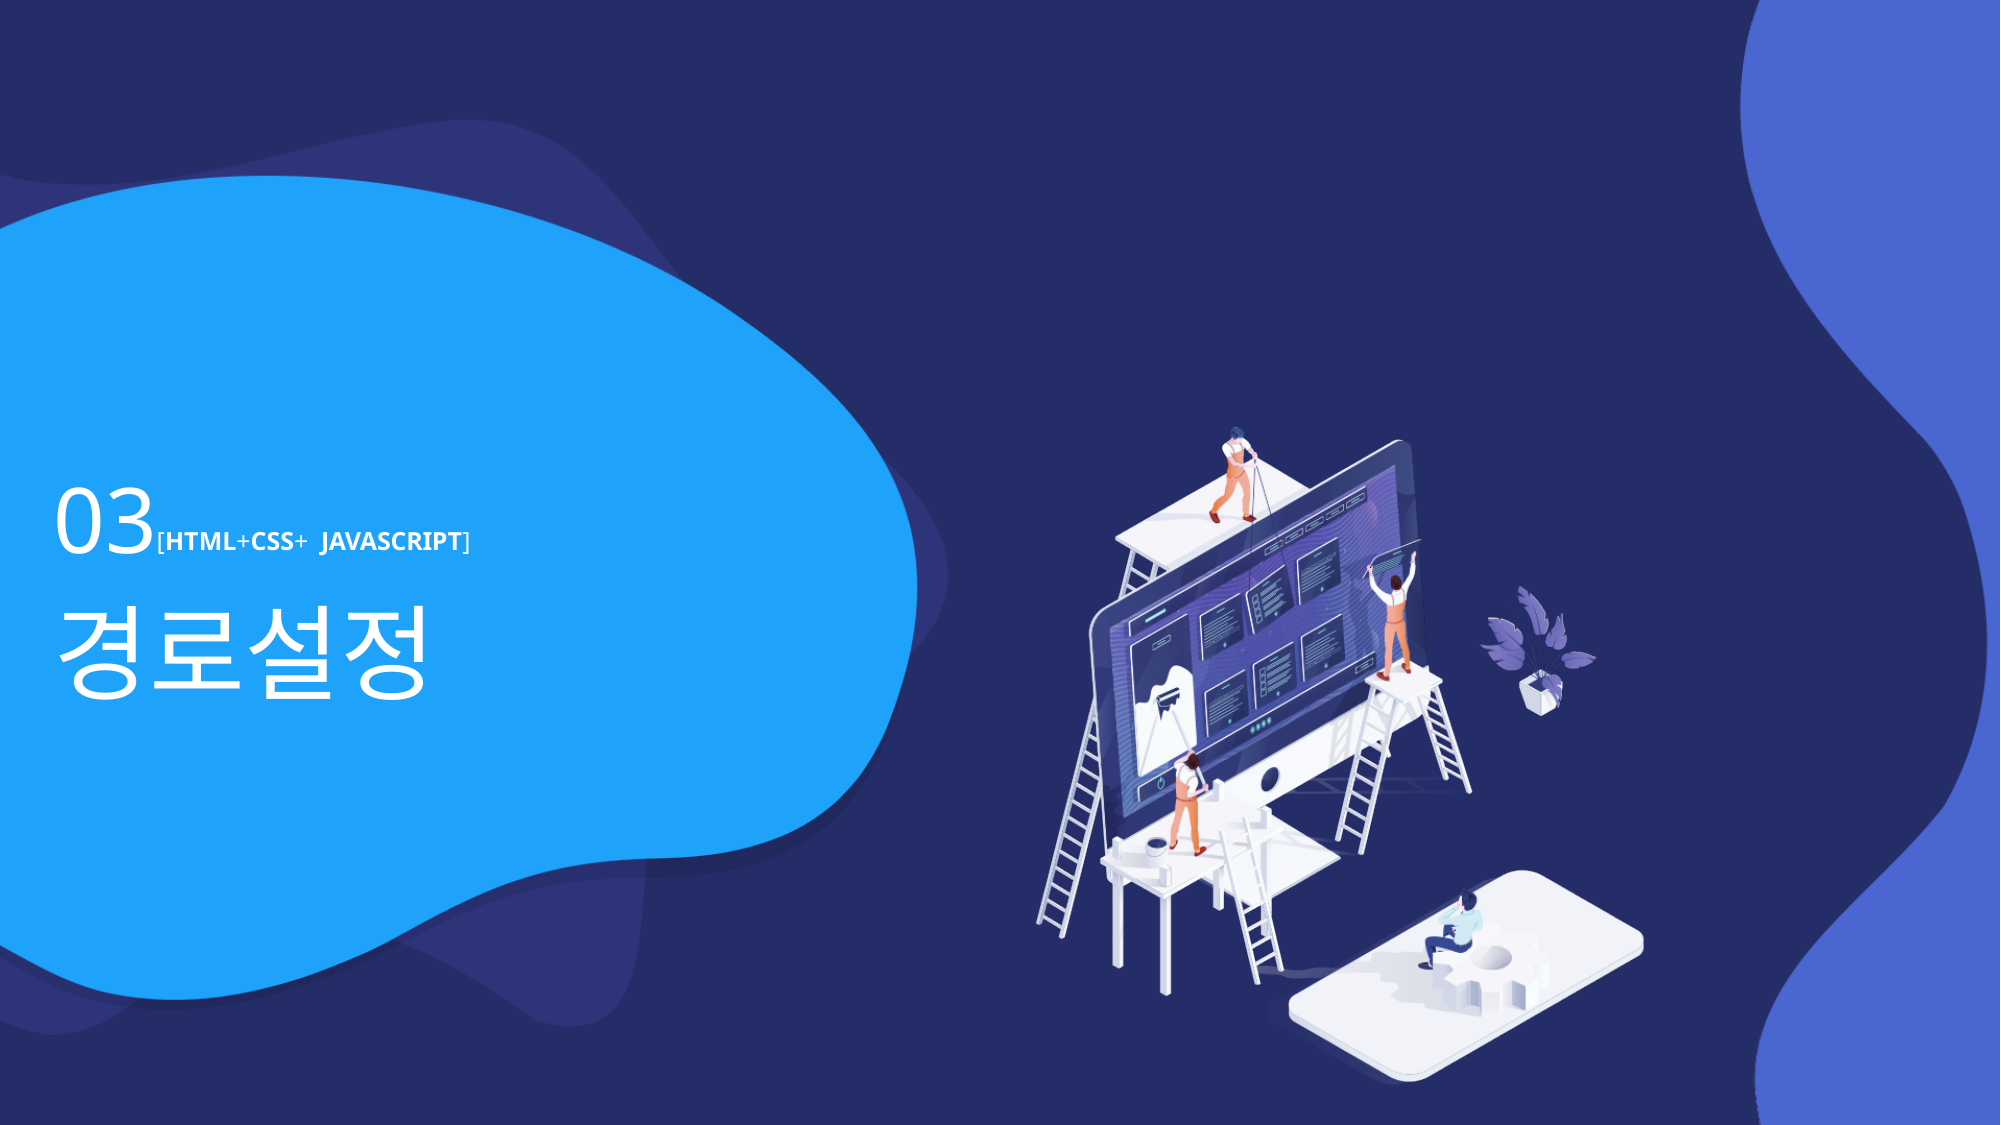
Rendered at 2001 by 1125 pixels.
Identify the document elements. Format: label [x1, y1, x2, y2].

text_box [0, 0, 2000, 1125]
